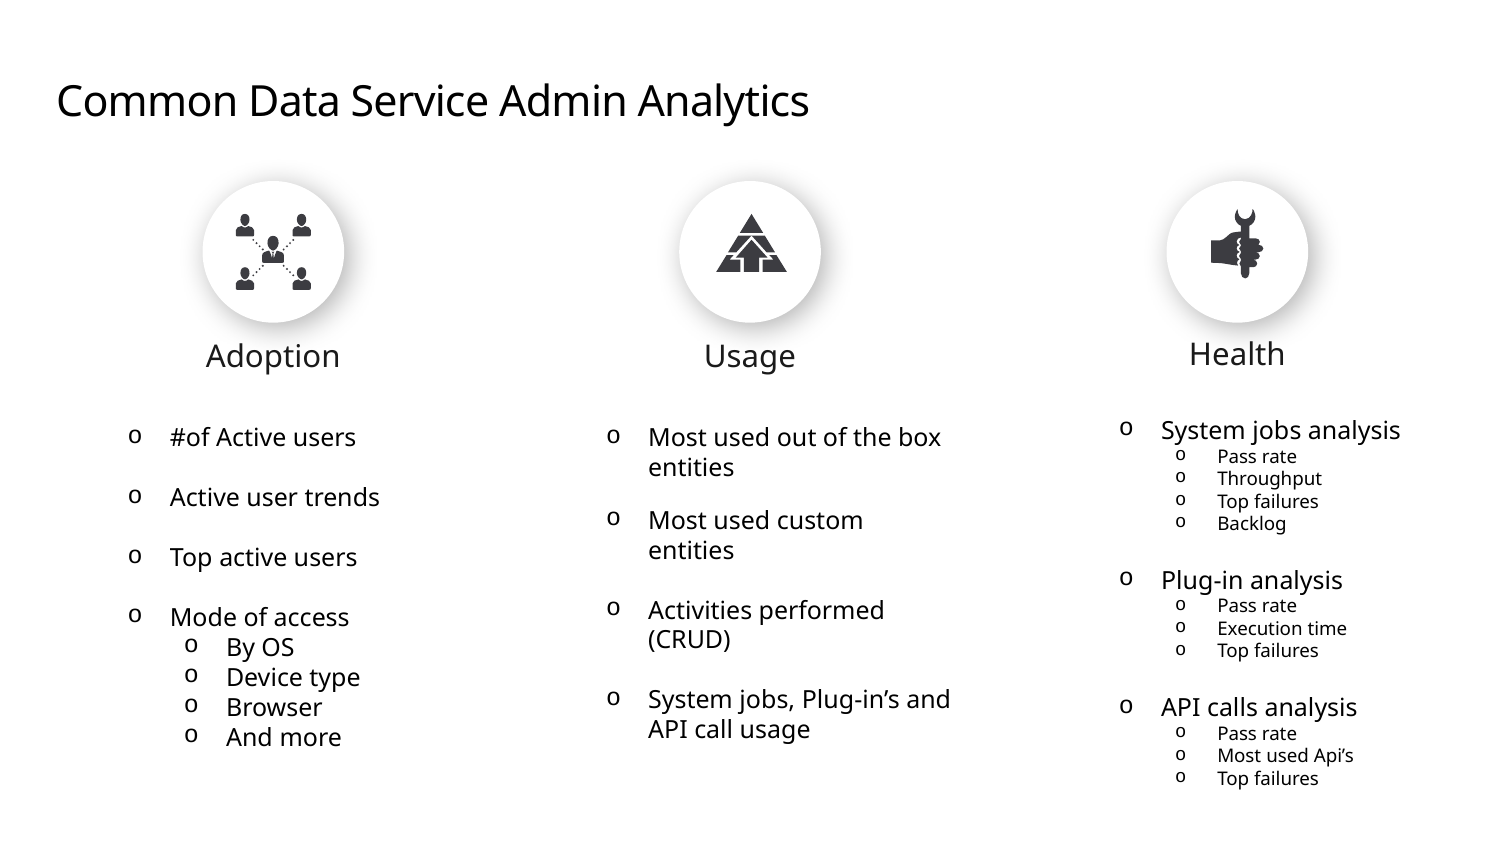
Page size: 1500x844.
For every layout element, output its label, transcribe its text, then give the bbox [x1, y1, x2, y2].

title Common Data Service Admin Analytics [56, 76, 1448, 127]
text_box #of Active users Active user trends Top active users Mode of access By OS Device type Browser And more [71, 421, 476, 782]
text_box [1148, 180, 1327, 373]
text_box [678, 180, 822, 375]
text_box System jobs analysis Pass rate Throughput Top failures Backlog Plug-in analysis Pass rate Execution time Top failures API calls analysis Pass rate Most used Api’s Top failures [1062, 414, 1413, 790]
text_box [202, 180, 345, 375]
text_box Most used out of the box entities Most used custom entities Activities performed (CRUD) System jobs, Plug-in’s and API call usage [549, 421, 954, 744]
